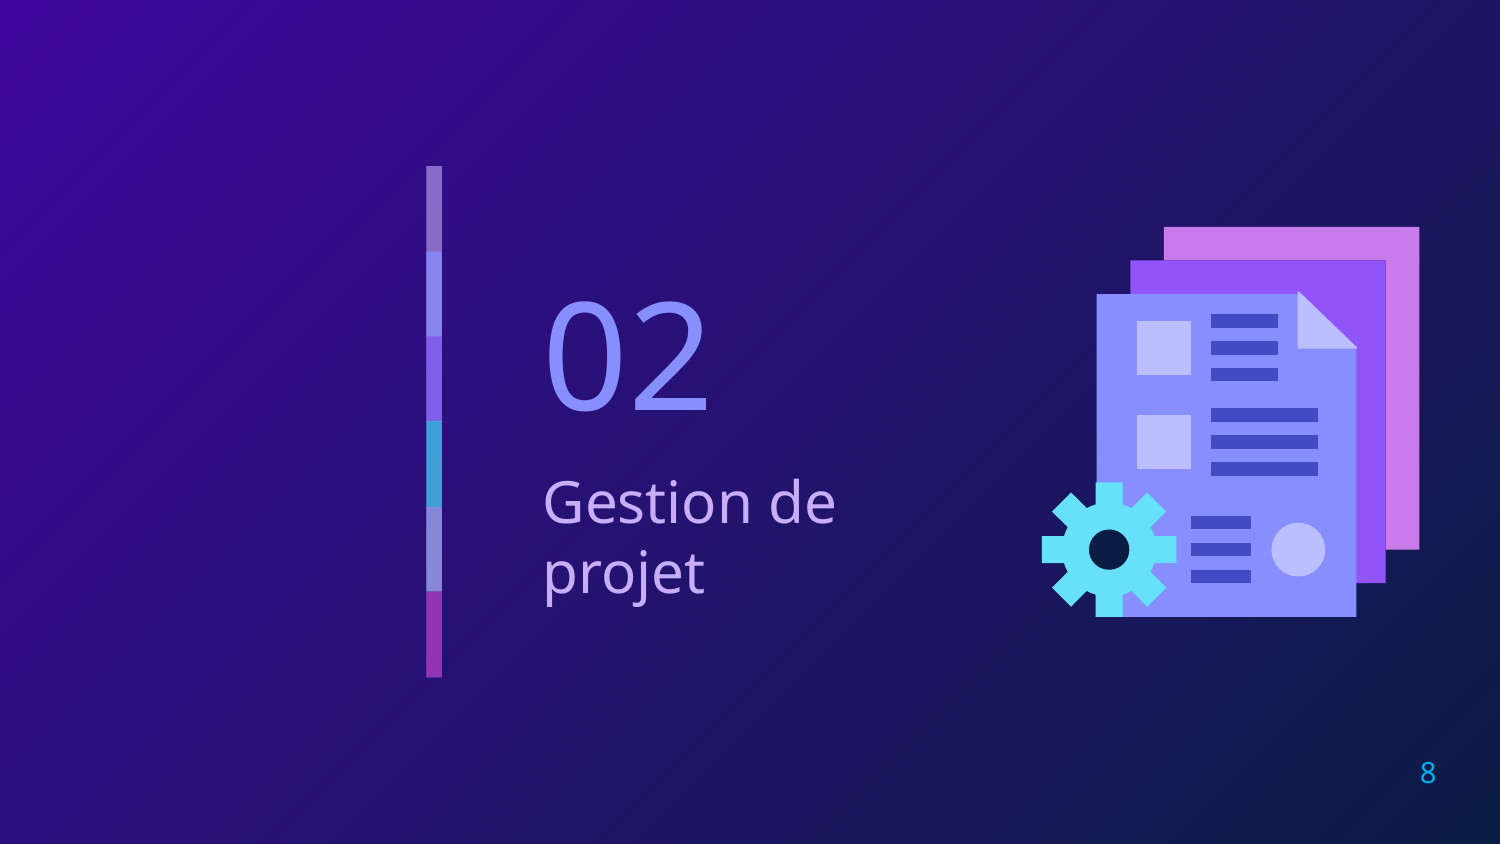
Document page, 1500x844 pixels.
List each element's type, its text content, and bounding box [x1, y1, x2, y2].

text_box 8 [1405, 746, 1456, 797]
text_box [425, 165, 443, 678]
title Gestion de projet [527, 450, 958, 595]
title 02 [527, 249, 790, 450]
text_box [1041, 226, 1420, 618]
